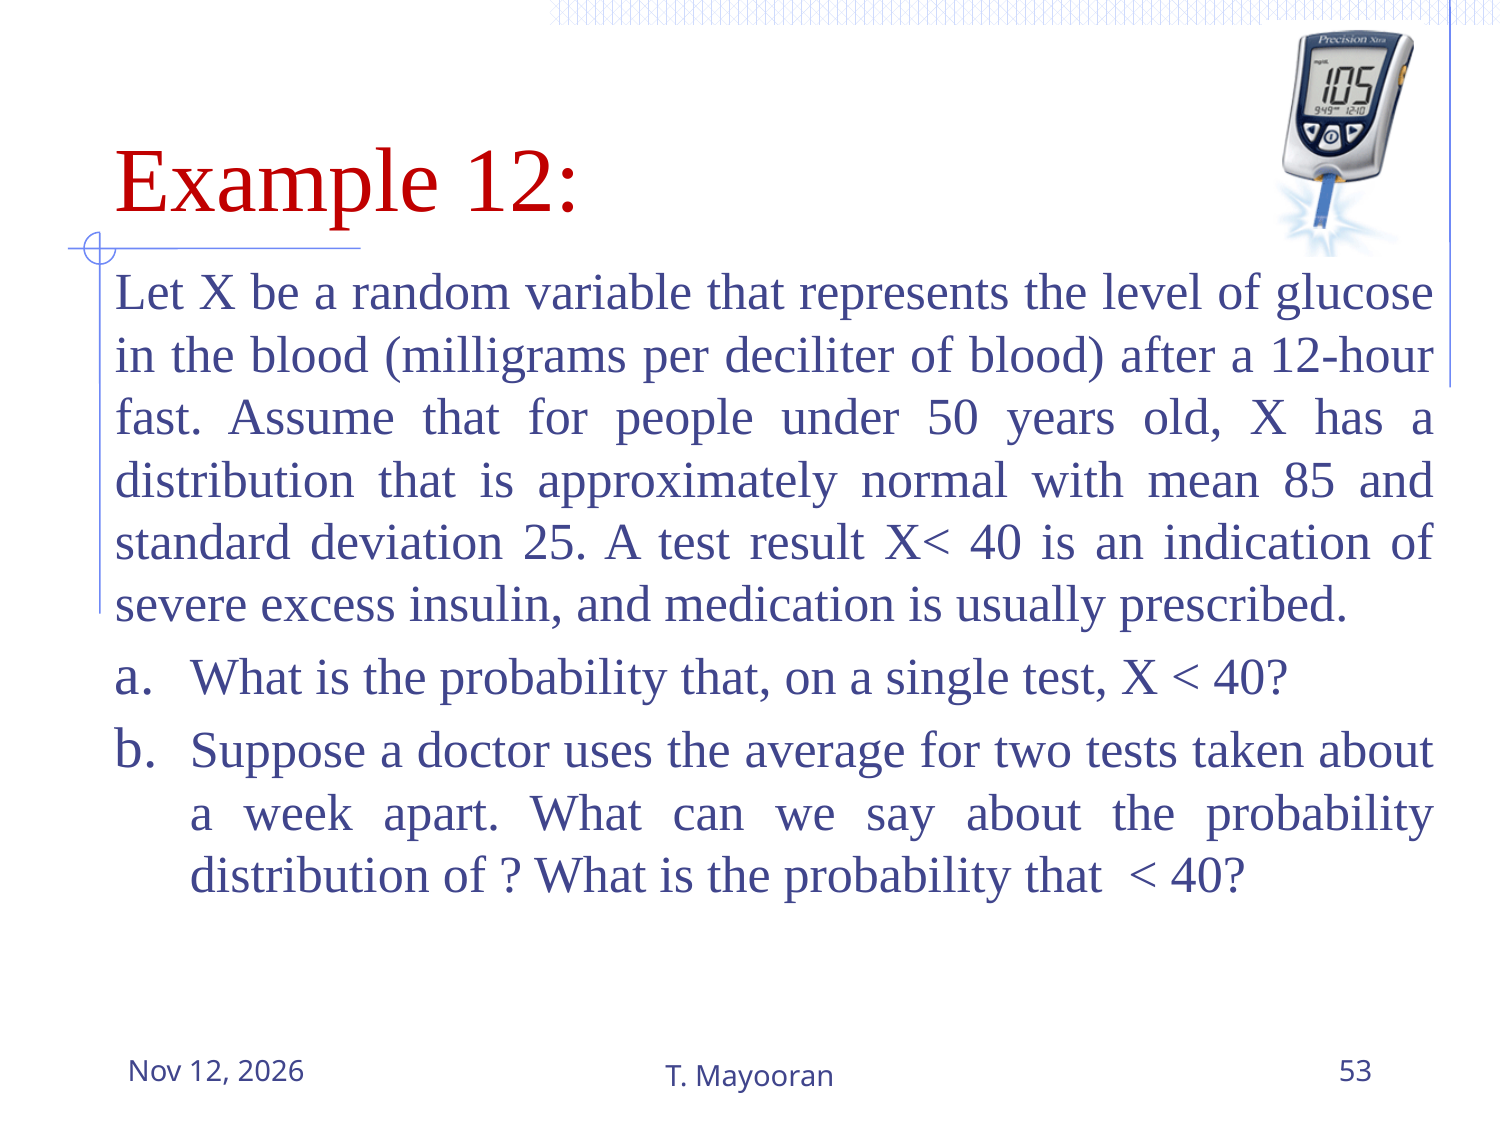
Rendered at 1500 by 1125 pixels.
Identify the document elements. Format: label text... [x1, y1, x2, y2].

title Example 12: [99, 50, 1257, 238]
picture [1262, 20, 1424, 267]
footer T. Mayooran [512, 1024, 988, 1101]
slide_number 30-Dec-25 [112, 1024, 426, 1101]
slide_number 53 [1074, 1024, 1388, 1101]
